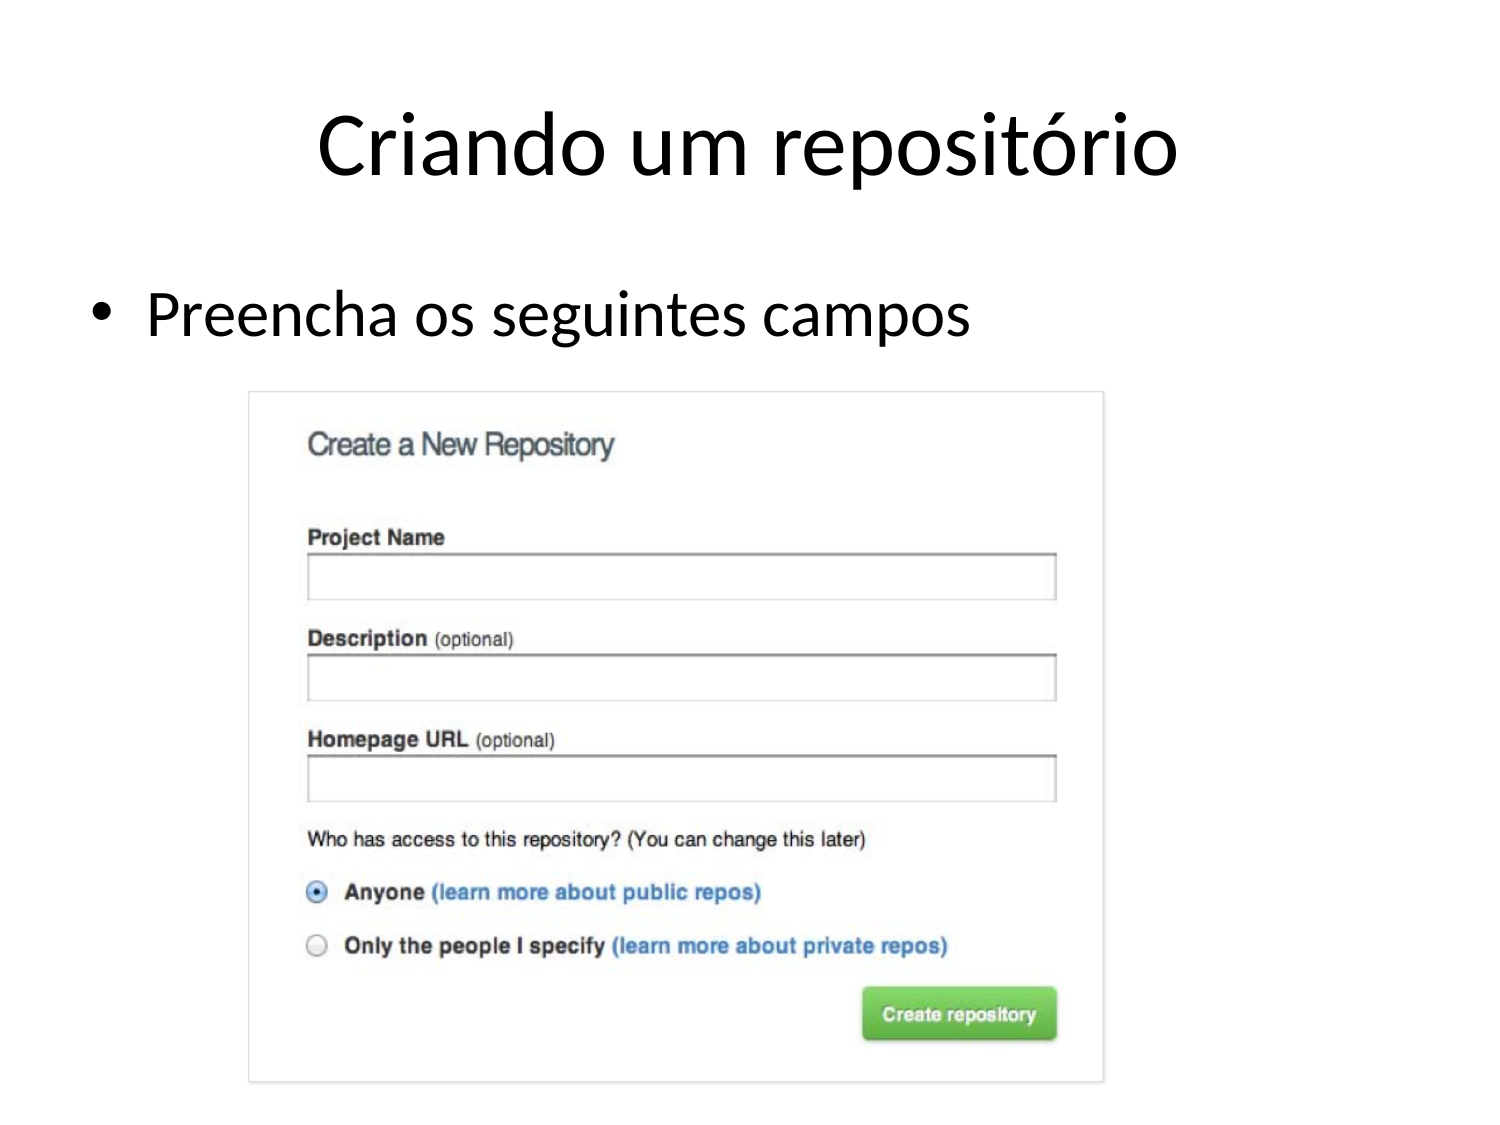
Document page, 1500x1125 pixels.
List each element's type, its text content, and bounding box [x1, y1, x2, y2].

picture [223, 375, 1119, 1095]
list Preencha os seguintes campos [75, 262, 1425, 1005]
title Criando um repositório [75, 45, 1425, 233]
